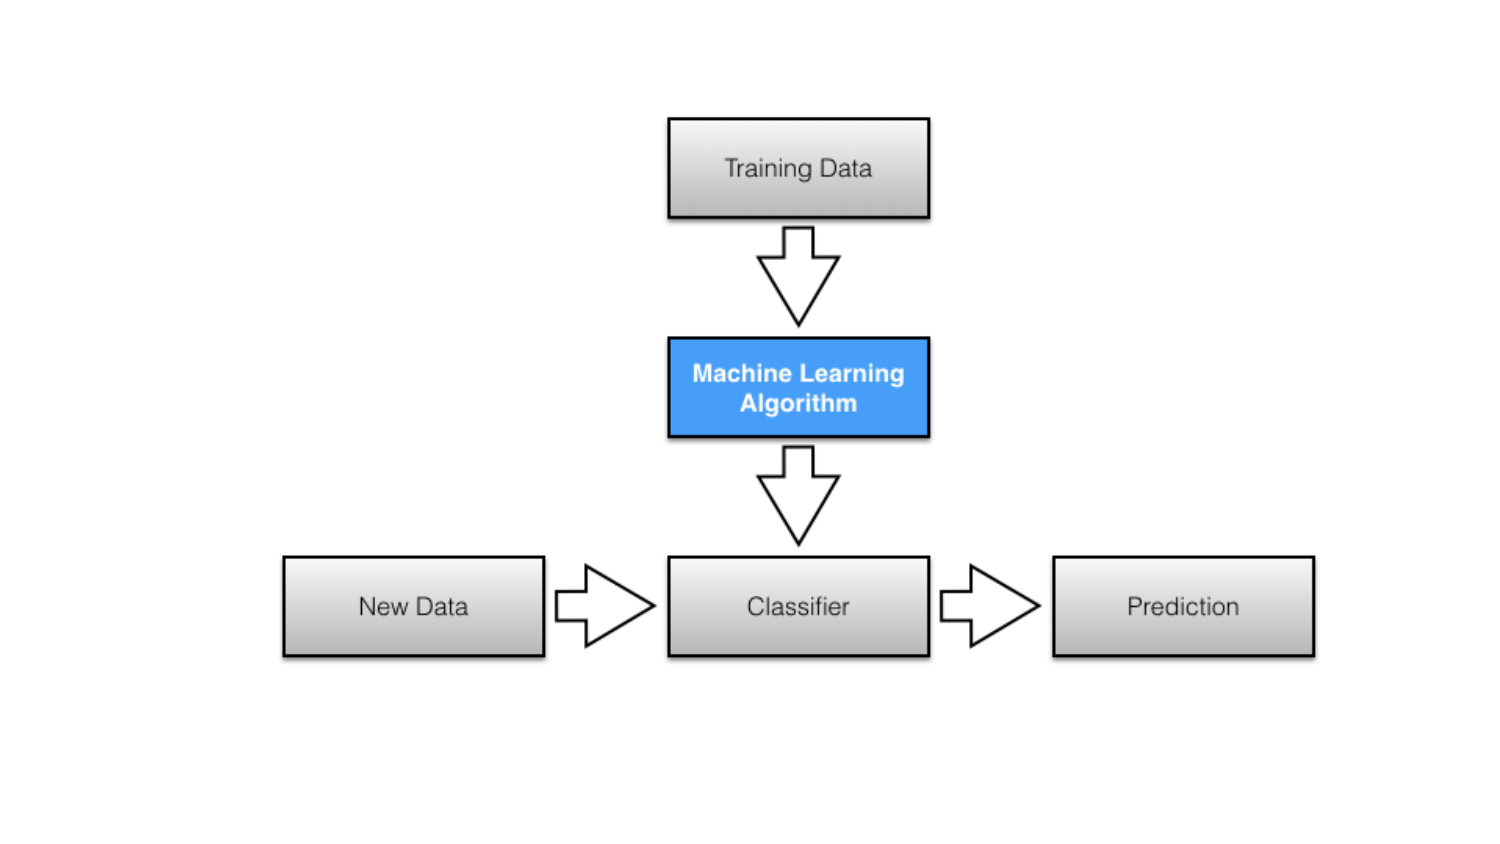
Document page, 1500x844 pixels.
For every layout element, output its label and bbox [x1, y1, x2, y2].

picture [253, 58, 1339, 703]
